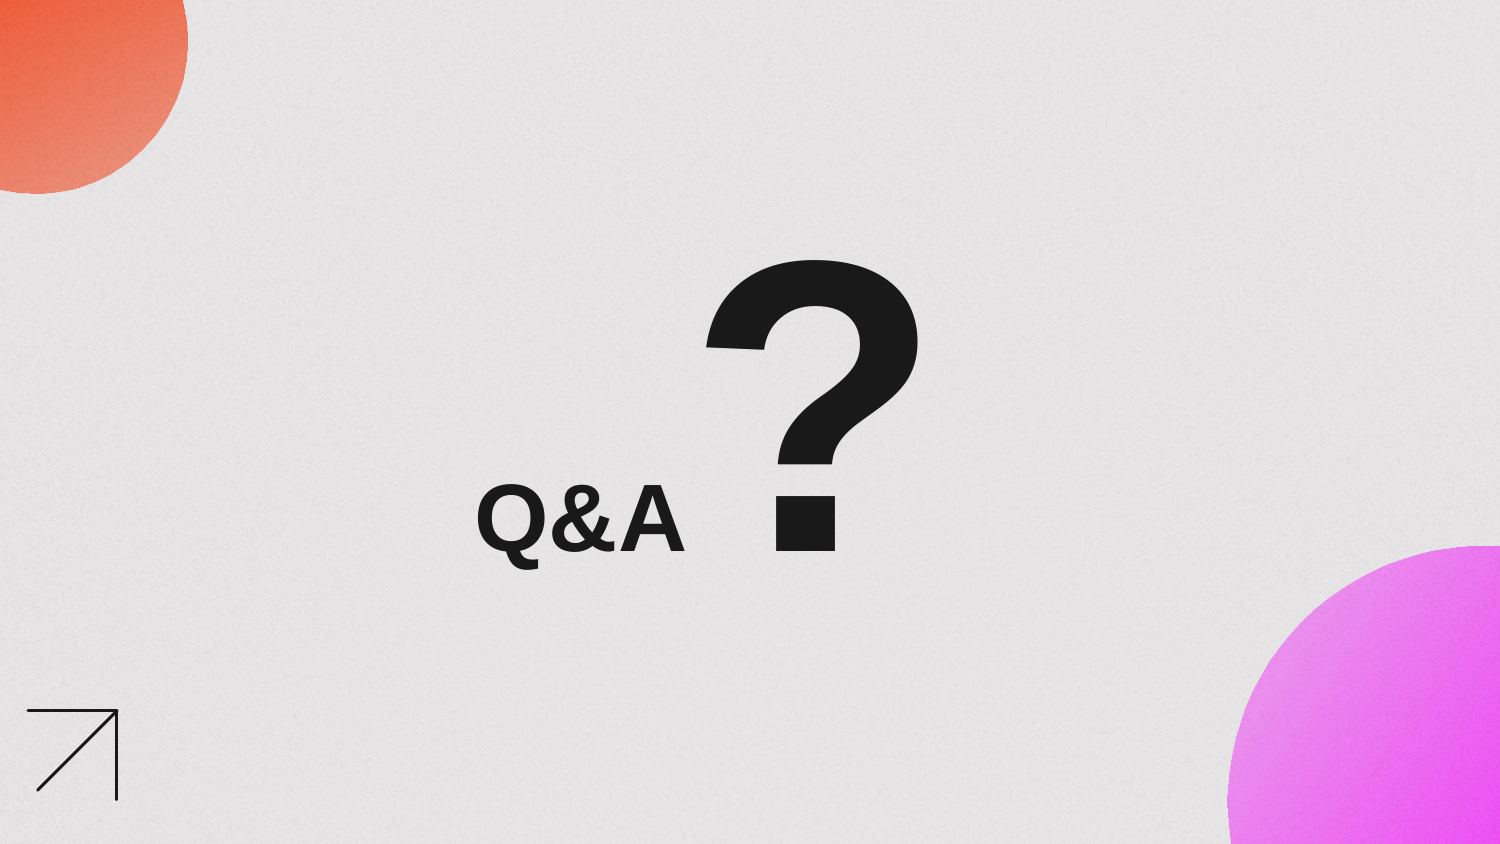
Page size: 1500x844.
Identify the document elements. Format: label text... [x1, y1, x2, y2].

picture [0, 0, 1500, 844]
title Q&A? [382, 119, 1034, 725]
